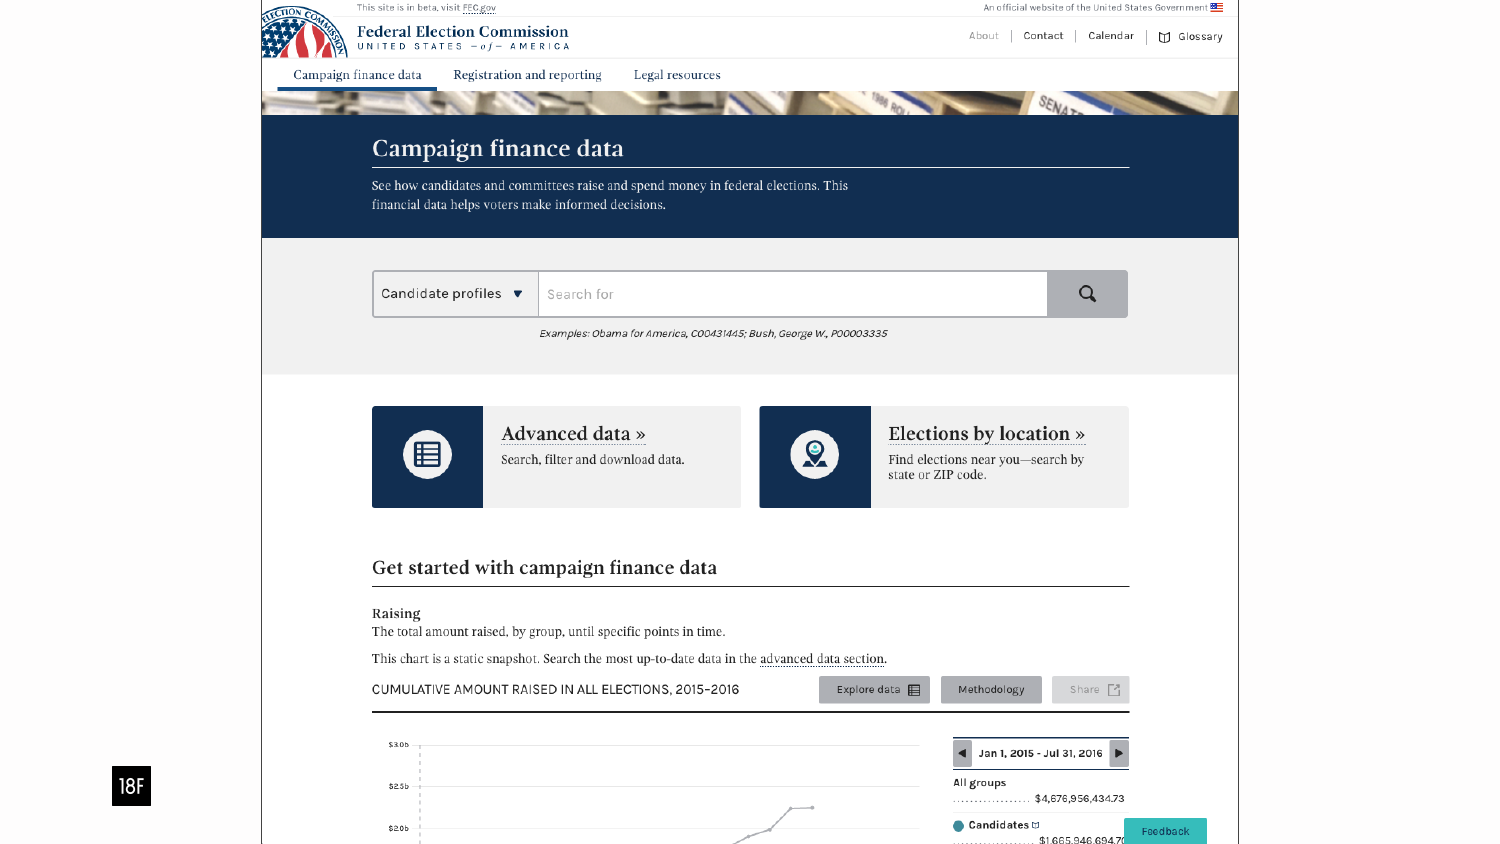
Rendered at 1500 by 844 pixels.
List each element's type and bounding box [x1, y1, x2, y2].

picture [112, 766, 151, 806]
picture [261, 0, 1239, 844]
